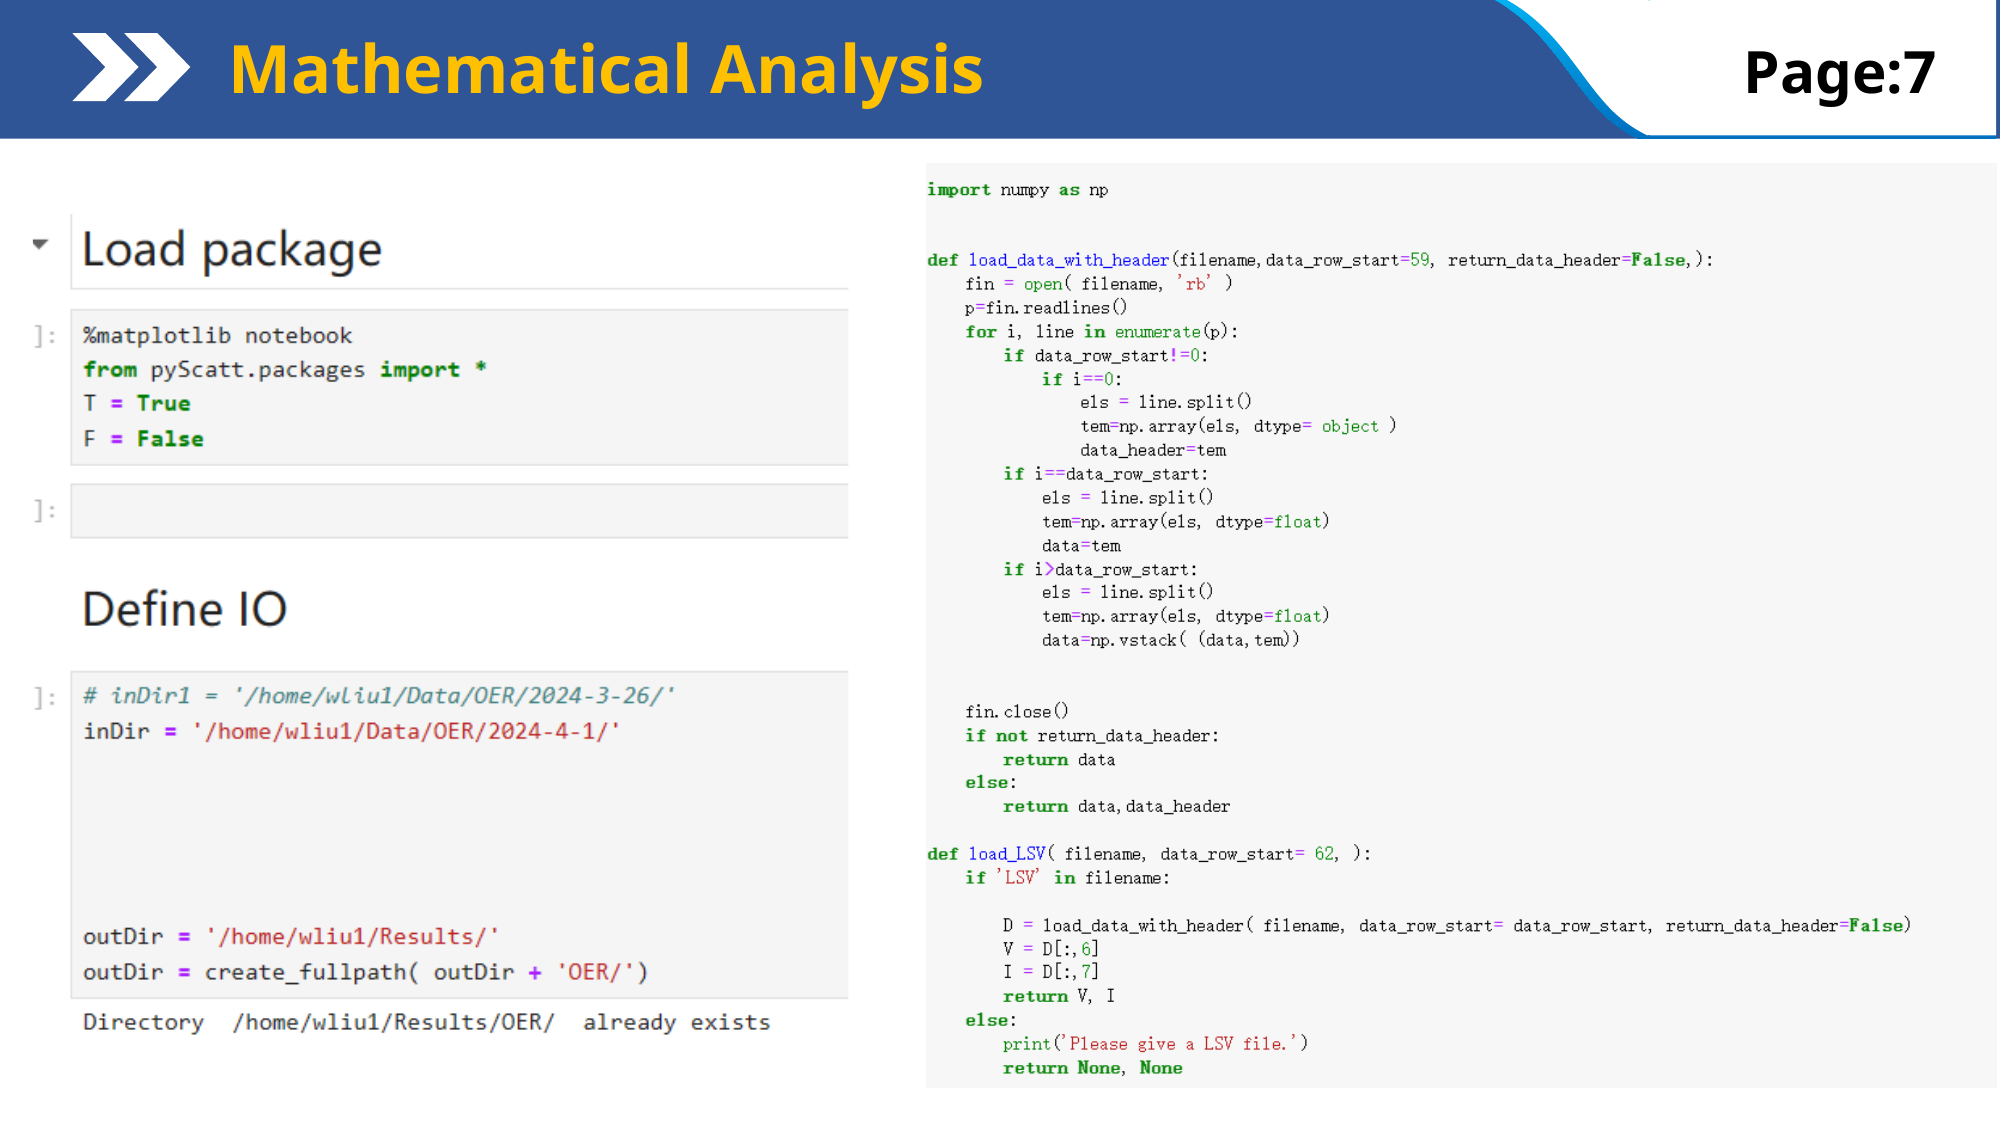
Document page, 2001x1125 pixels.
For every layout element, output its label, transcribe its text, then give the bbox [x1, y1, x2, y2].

text_box Mathematical Analysis [196, 19, 1018, 114]
picture [926, 163, 1997, 1089]
text_box [1507, 0, 1997, 136]
text_box [0, 0, 1637, 139]
text_box [1494, 0, 1997, 139]
picture [32, 214, 849, 1059]
text_box Page:7 [1729, 28, 1952, 113]
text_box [72, 32, 191, 102]
